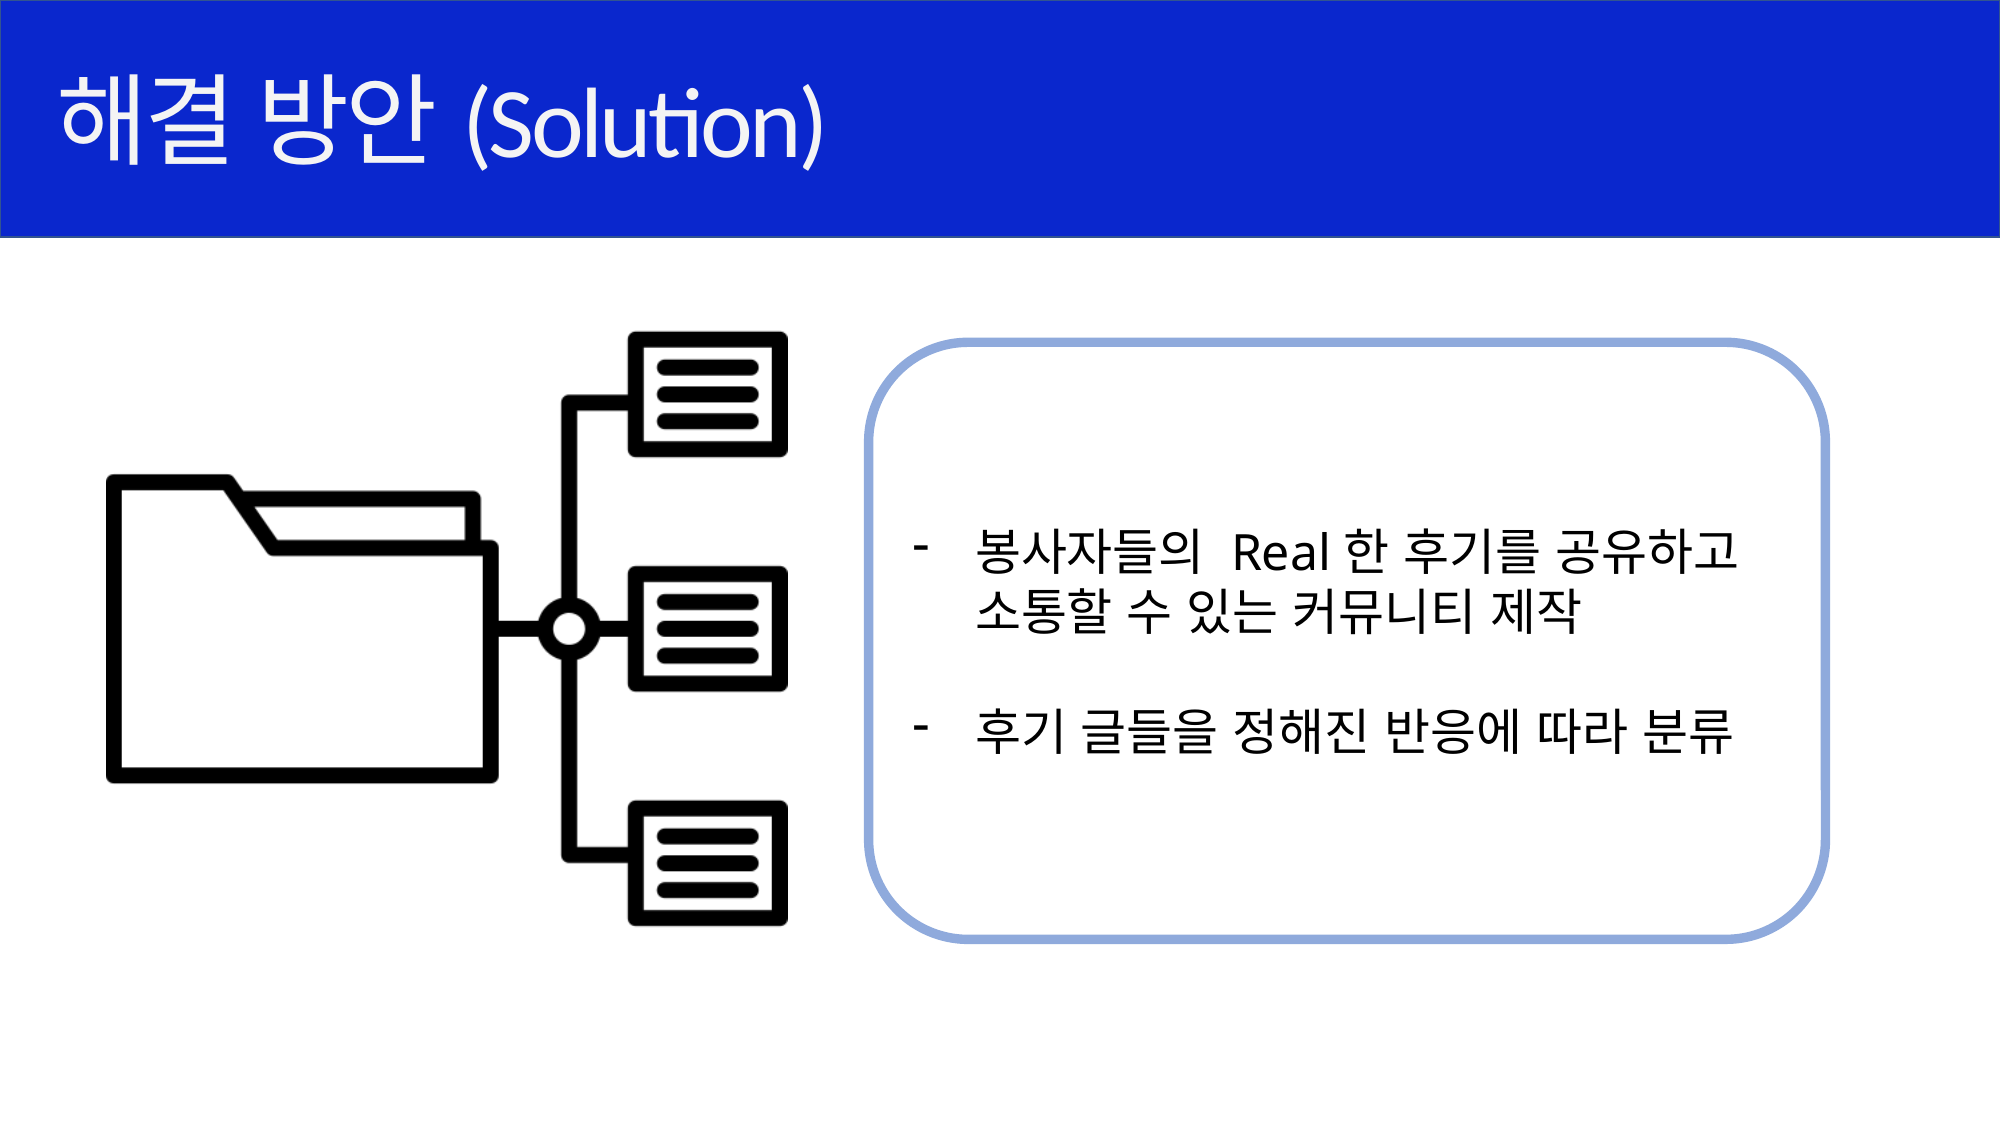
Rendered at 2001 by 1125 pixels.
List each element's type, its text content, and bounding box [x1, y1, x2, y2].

text_box [0, 0, 2000, 238]
picture [106, 288, 788, 970]
text_box 해결 방안(Solution) [41, 50, 1959, 186]
text_box 봉사자들의 Real한 후기를 공유하고 소통할 수 있는 커뮤니티 제작 후기 글들을 정해진 반응에 따라 분류 [867, 341, 1827, 941]
